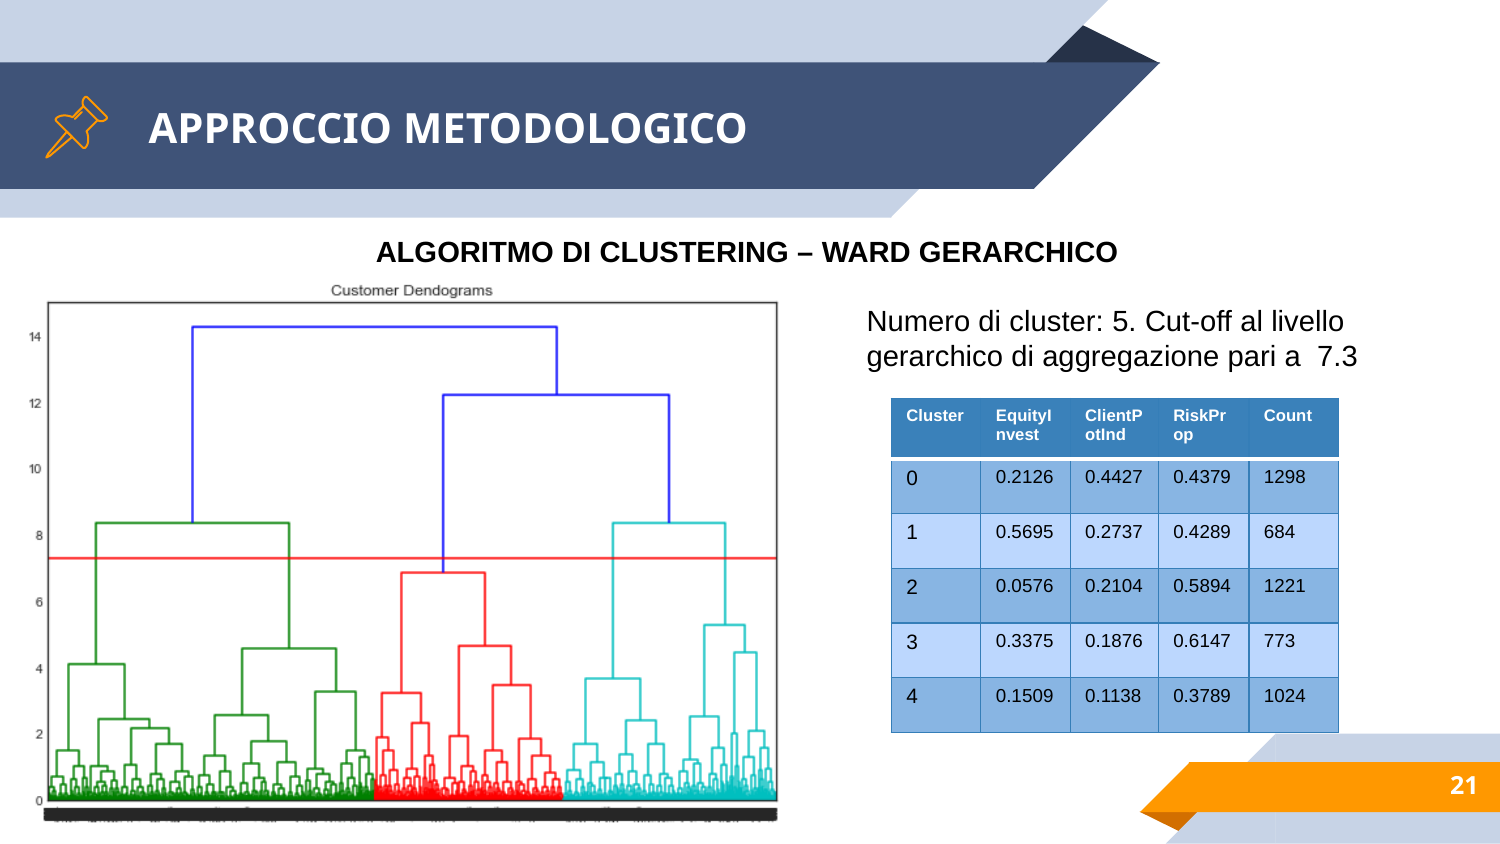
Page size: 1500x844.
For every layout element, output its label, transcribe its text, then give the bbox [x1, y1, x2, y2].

slide_number 21 [1249, 760, 1494, 813]
table_cell 0.0576 [981, 569, 1070, 622]
table_header Cluster [892, 399, 980, 457]
table_cell 1 [892, 514, 980, 568]
text_box ALGORITMO DI CLUSTERING – WARD GERARCHICO [97, 226, 1397, 276]
table_cell 0.3789 [1159, 678, 1248, 732]
table_cell 0.4379 [1159, 461, 1248, 513]
picture [19, 276, 789, 829]
table_cell 0.1138 [1071, 678, 1158, 732]
table_cell 0.5894 [1159, 569, 1248, 622]
table_cell 0 [892, 461, 980, 513]
table_cell 773 [1250, 624, 1338, 677]
title APPROCCIO METODOLOGICO [133, 64, 1035, 190]
text_box Numero di cluster: 5. Cut-off al livello gerarchico di aggregazione pari a 7.3 [851, 294, 1439, 380]
table_cell 684 [1250, 514, 1338, 568]
table_cell 0.2104 [1071, 569, 1158, 622]
table_cell 4 [892, 678, 980, 732]
table_cell 0.5695 [981, 514, 1070, 568]
table_cell 1024 [1250, 678, 1338, 732]
table_cell 0.2737 [1071, 514, 1158, 568]
table_cell 0.2126 [981, 461, 1070, 513]
table_cell 0.4289 [1159, 514, 1248, 568]
table_header RiskProp [1159, 399, 1248, 457]
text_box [45, 96, 108, 158]
table_cell 0.4427 [1071, 461, 1158, 513]
table_cell 0.1876 [1071, 624, 1158, 677]
table_header Count [1250, 399, 1338, 457]
table_header EquityInvest [981, 399, 1070, 457]
table_cell 0.1509 [981, 678, 1070, 732]
table_cell 2 [892, 569, 980, 622]
table_cell 0.3375 [981, 624, 1070, 677]
table_cell 1298 [1250, 461, 1338, 513]
table_cell 1221 [1250, 569, 1338, 622]
table_header ClientPotInd [1071, 399, 1158, 457]
table_cell 0.6147 [1159, 624, 1248, 677]
table_cell 3 [892, 624, 980, 677]
